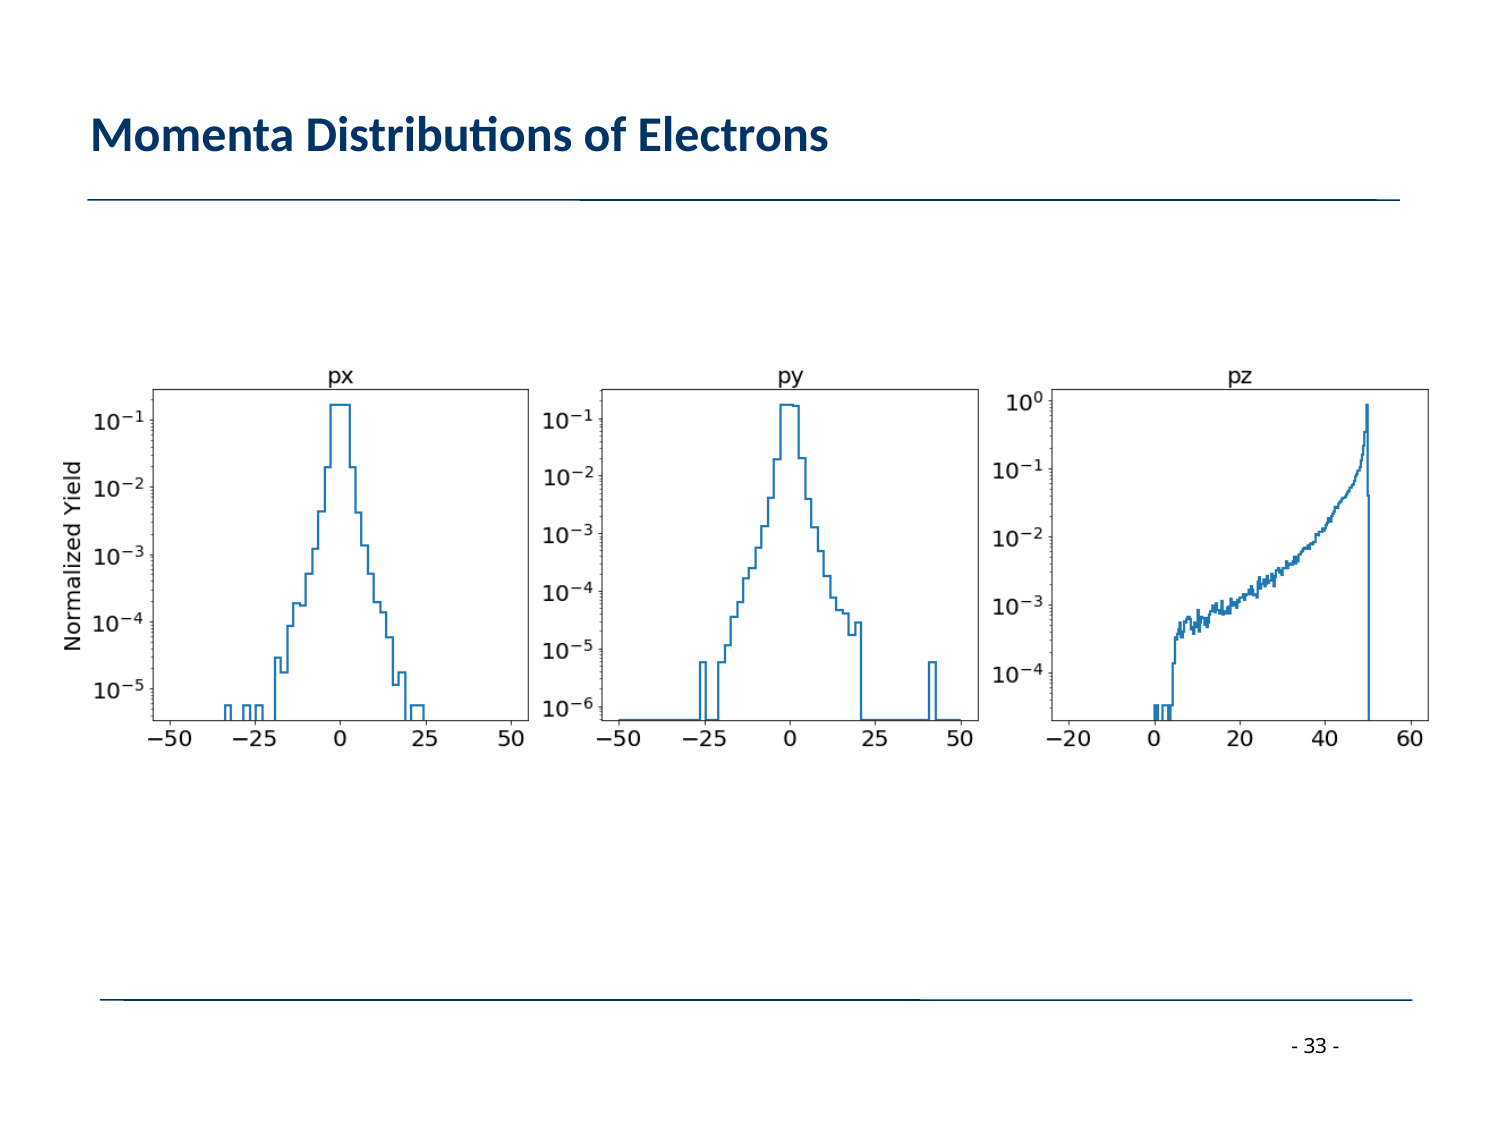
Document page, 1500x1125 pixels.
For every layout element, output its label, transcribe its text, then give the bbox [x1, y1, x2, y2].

title Momenta Distributions of Electrons [75, 37, 1425, 225]
picture [45, 355, 1455, 770]
